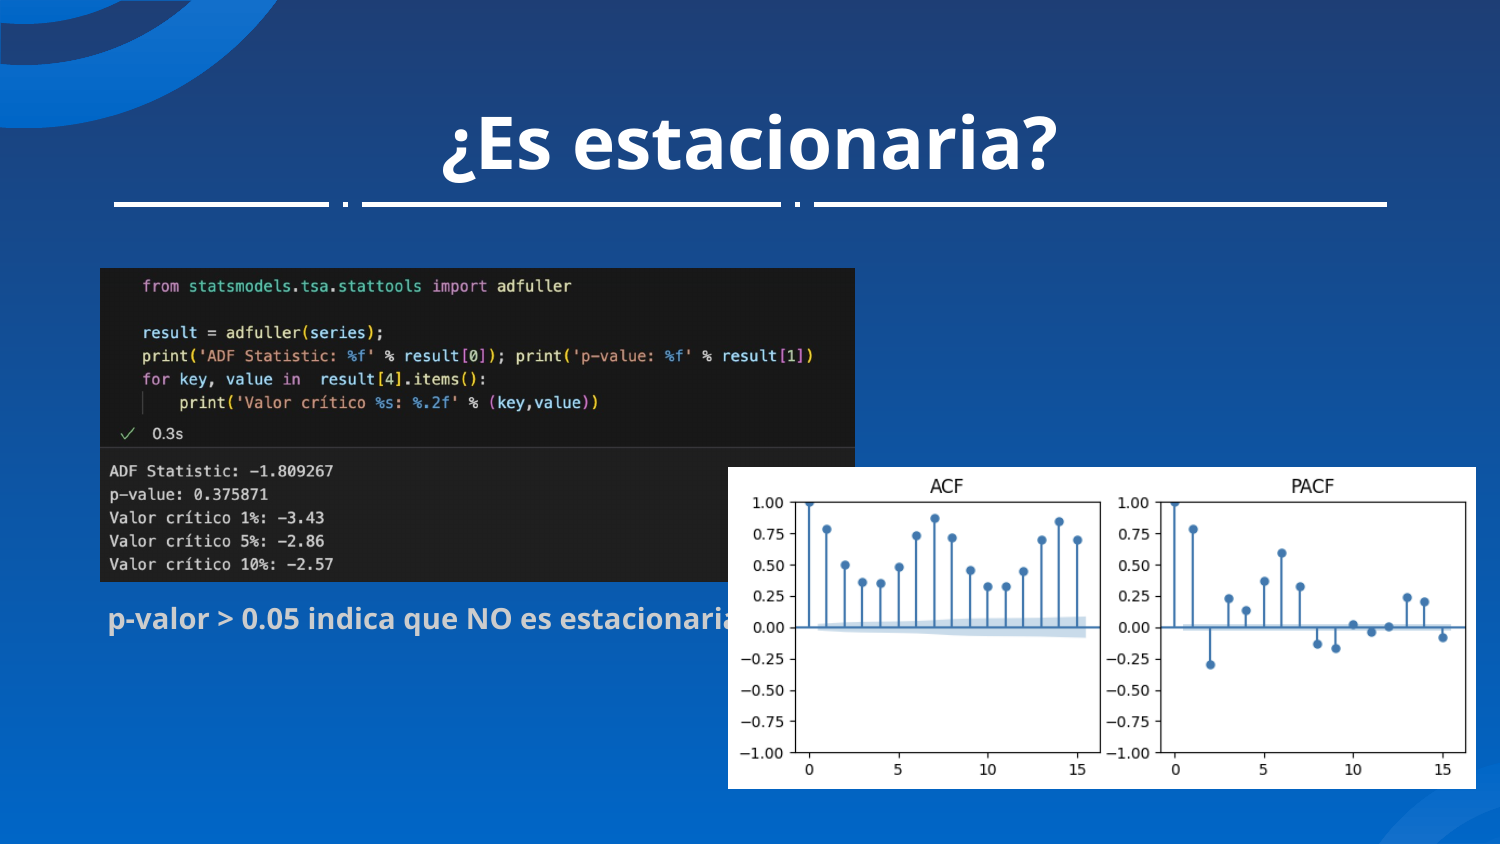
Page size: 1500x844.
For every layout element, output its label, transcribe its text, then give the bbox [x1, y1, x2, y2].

picture [100, 267, 1476, 789]
text_box p-valor > 0.05 indica que NO es estacionaria. [92, 579, 723, 676]
title ¿Es estacionaria? [100, 81, 1400, 176]
